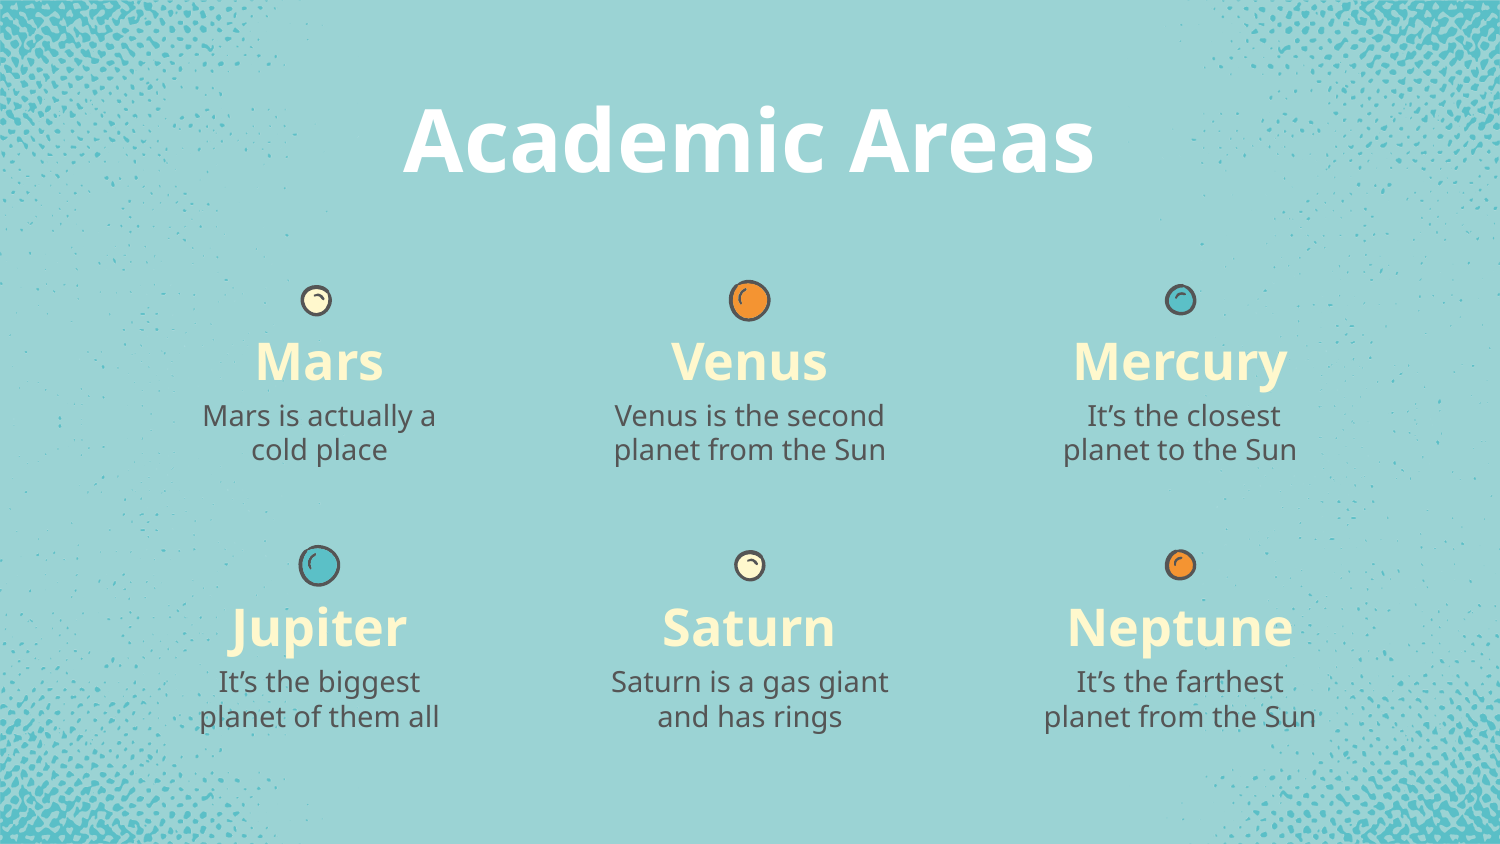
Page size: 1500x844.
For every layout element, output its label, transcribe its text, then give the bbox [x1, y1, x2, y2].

subtitle Mars is actually a cold place [163, 381, 476, 471]
title Venus [593, 312, 907, 381]
title Neptune [1024, 579, 1337, 648]
subtitle It’s the biggest planet of them all [163, 648, 476, 737]
subtitle Venus is the second planet from the Sun [593, 381, 907, 471]
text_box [1156, 277, 1204, 325]
title Mercury [1024, 312, 1337, 381]
title Academic Areas [100, 91, 1400, 185]
picture [0, 0, 1500, 844]
subtitle It’s the farthest planet from the Sun [1024, 648, 1337, 737]
title Jupiter [163, 579, 476, 648]
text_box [731, 549, 767, 582]
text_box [1159, 544, 1201, 588]
subtitle Saturn is a gas giant and has rings [593, 648, 907, 737]
title Saturn [593, 579, 907, 648]
title Mars [163, 312, 476, 381]
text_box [298, 284, 333, 317]
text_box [726, 279, 774, 322]
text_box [296, 544, 343, 587]
subtitle It’s the closest planet to the Sun [1024, 381, 1337, 471]
